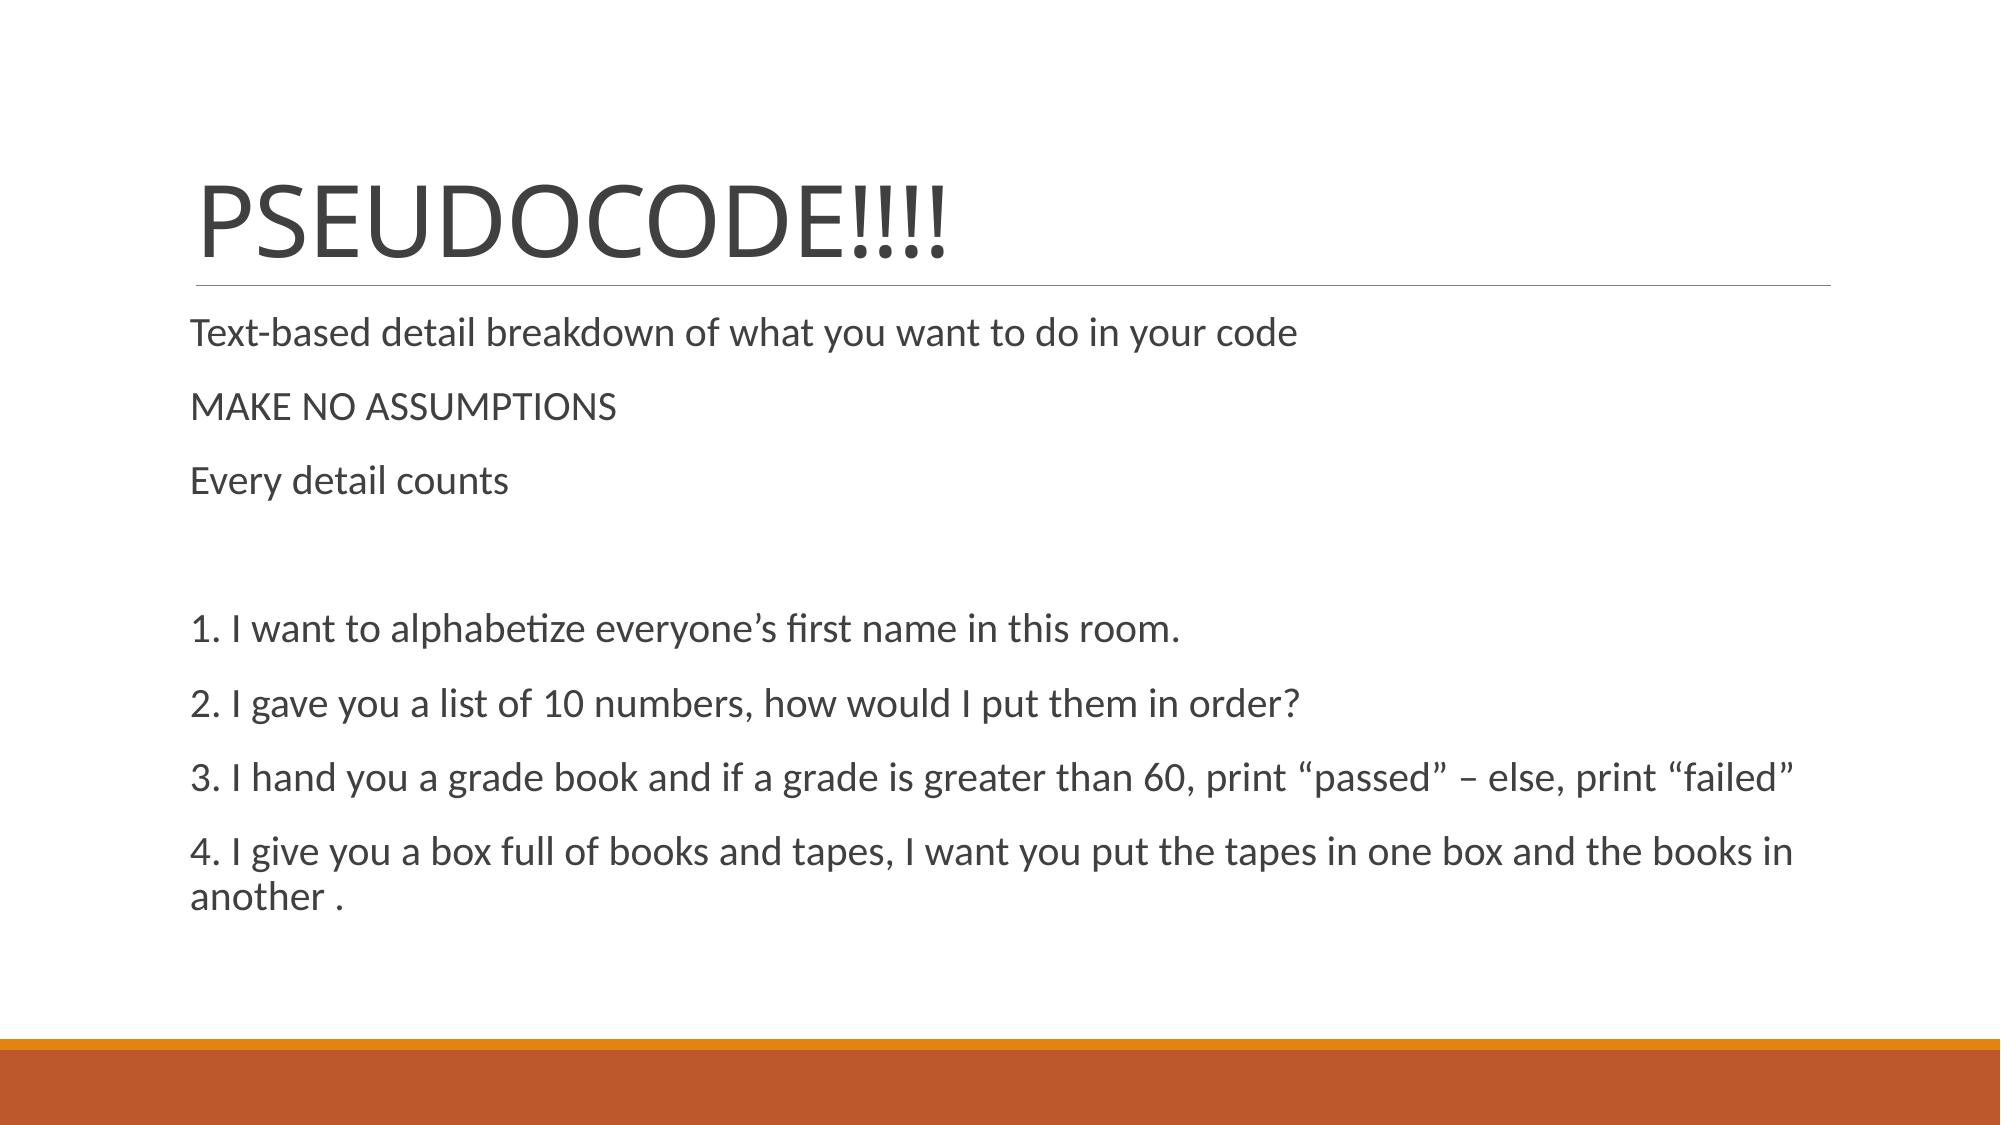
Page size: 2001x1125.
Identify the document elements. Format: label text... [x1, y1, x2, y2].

title PSEUDOCODE!!!! [180, 47, 1830, 285]
list Text-based detail breakdown of what you want to do in your code MAKE NO ASSUMPTIONS Every detail counts 1. I want to alphabetize everyone’s first name in this room. 2. I gave you a list of 10 numbers, how would I put them in order? 3. I hand you a grade book and if a grade is greater than 60, print “passed” – else, print “failed” 4. I give you a box full of books and tapes, I want you put the tapes in one box and the books in another . [174, 302, 1825, 963]
